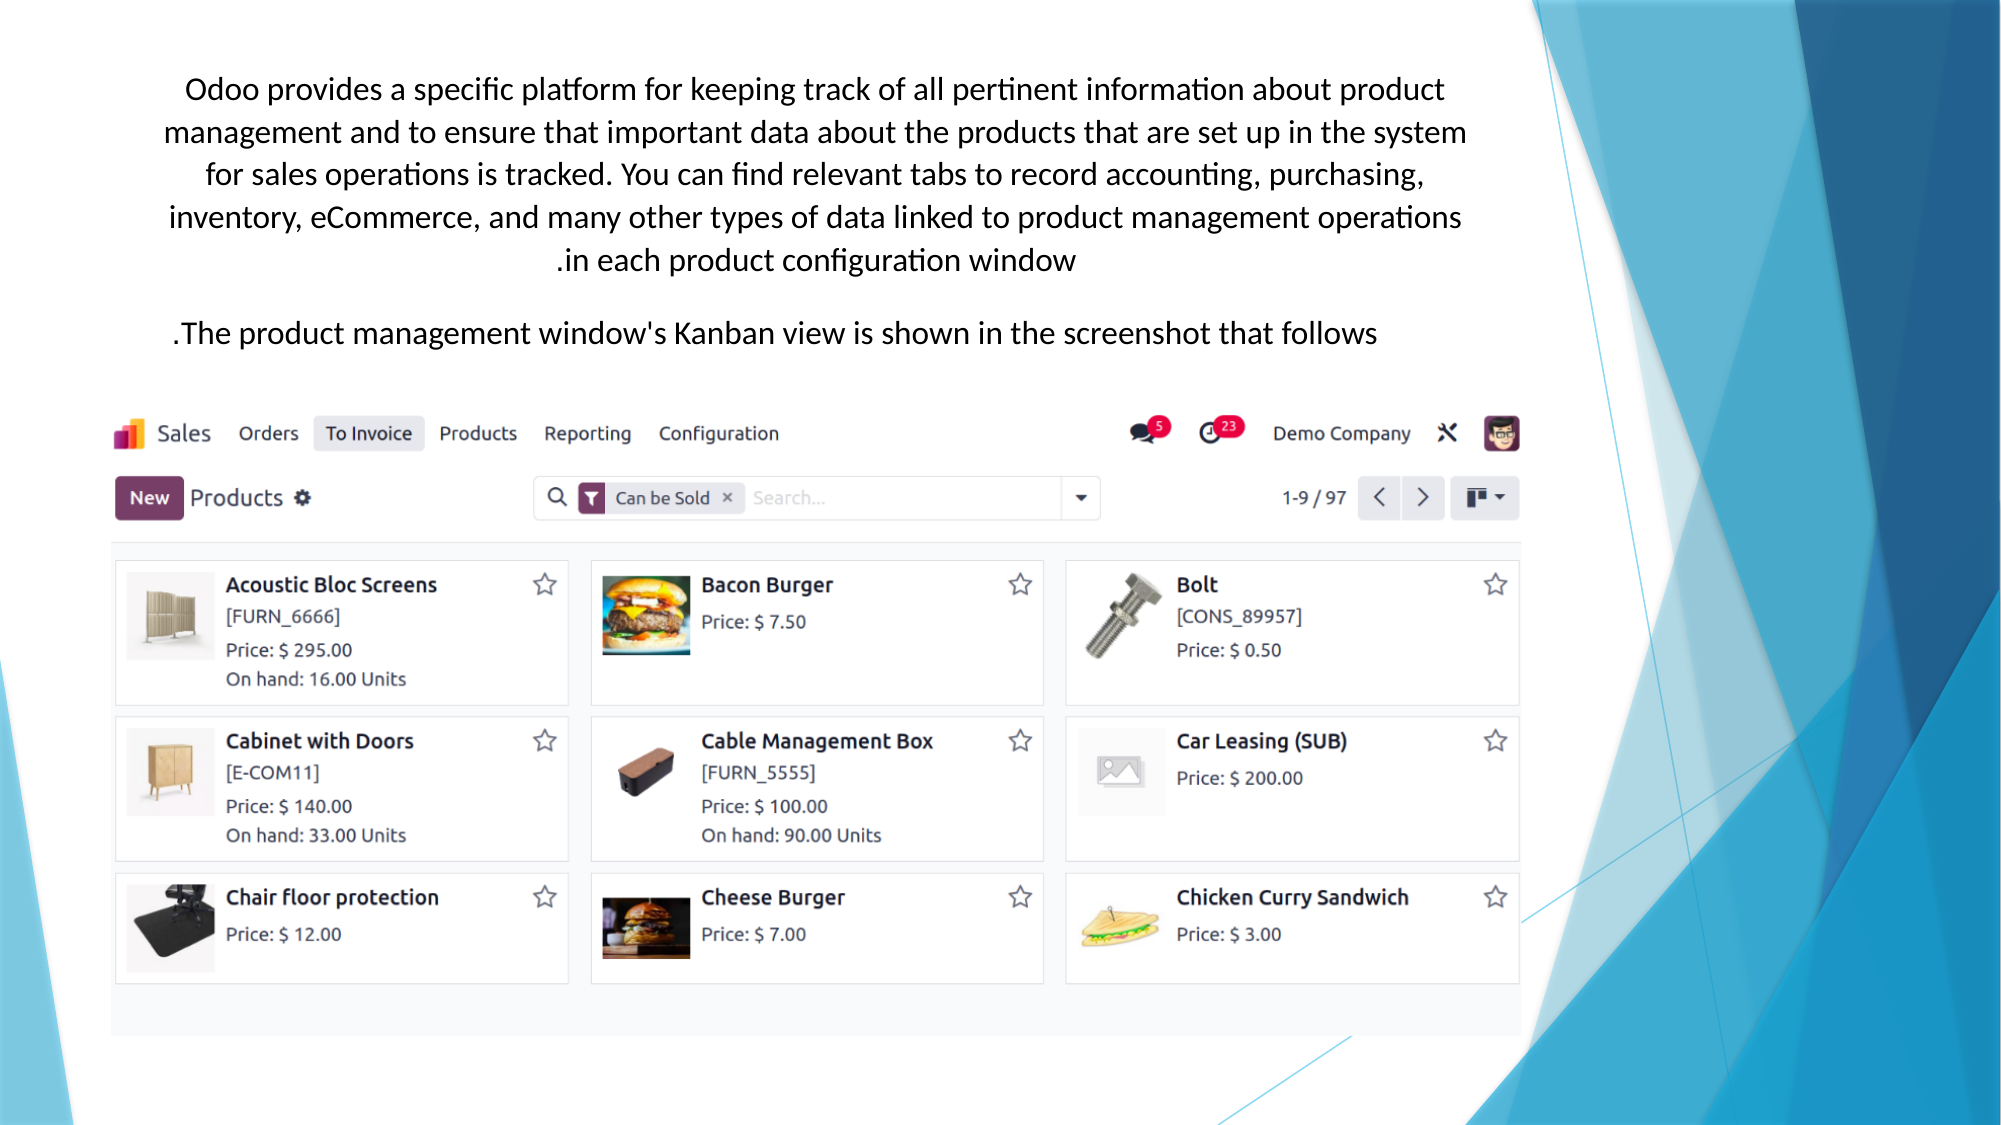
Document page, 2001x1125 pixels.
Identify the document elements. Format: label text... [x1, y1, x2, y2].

list Odoo provides a specific platform for keeping track of all pertinent information about product management and to ensure that important data about the products that are set up in the system for sales operations is tracked. You can find relevant tabs to record accounting, purchasing, inventory, eCommerce, and many other types of data linked to product management operations in each product configuration window. The product management window's Kanban view is shown in the screenshot that follows. [147, 56, 1485, 363]
picture [110, 403, 1522, 1036]
